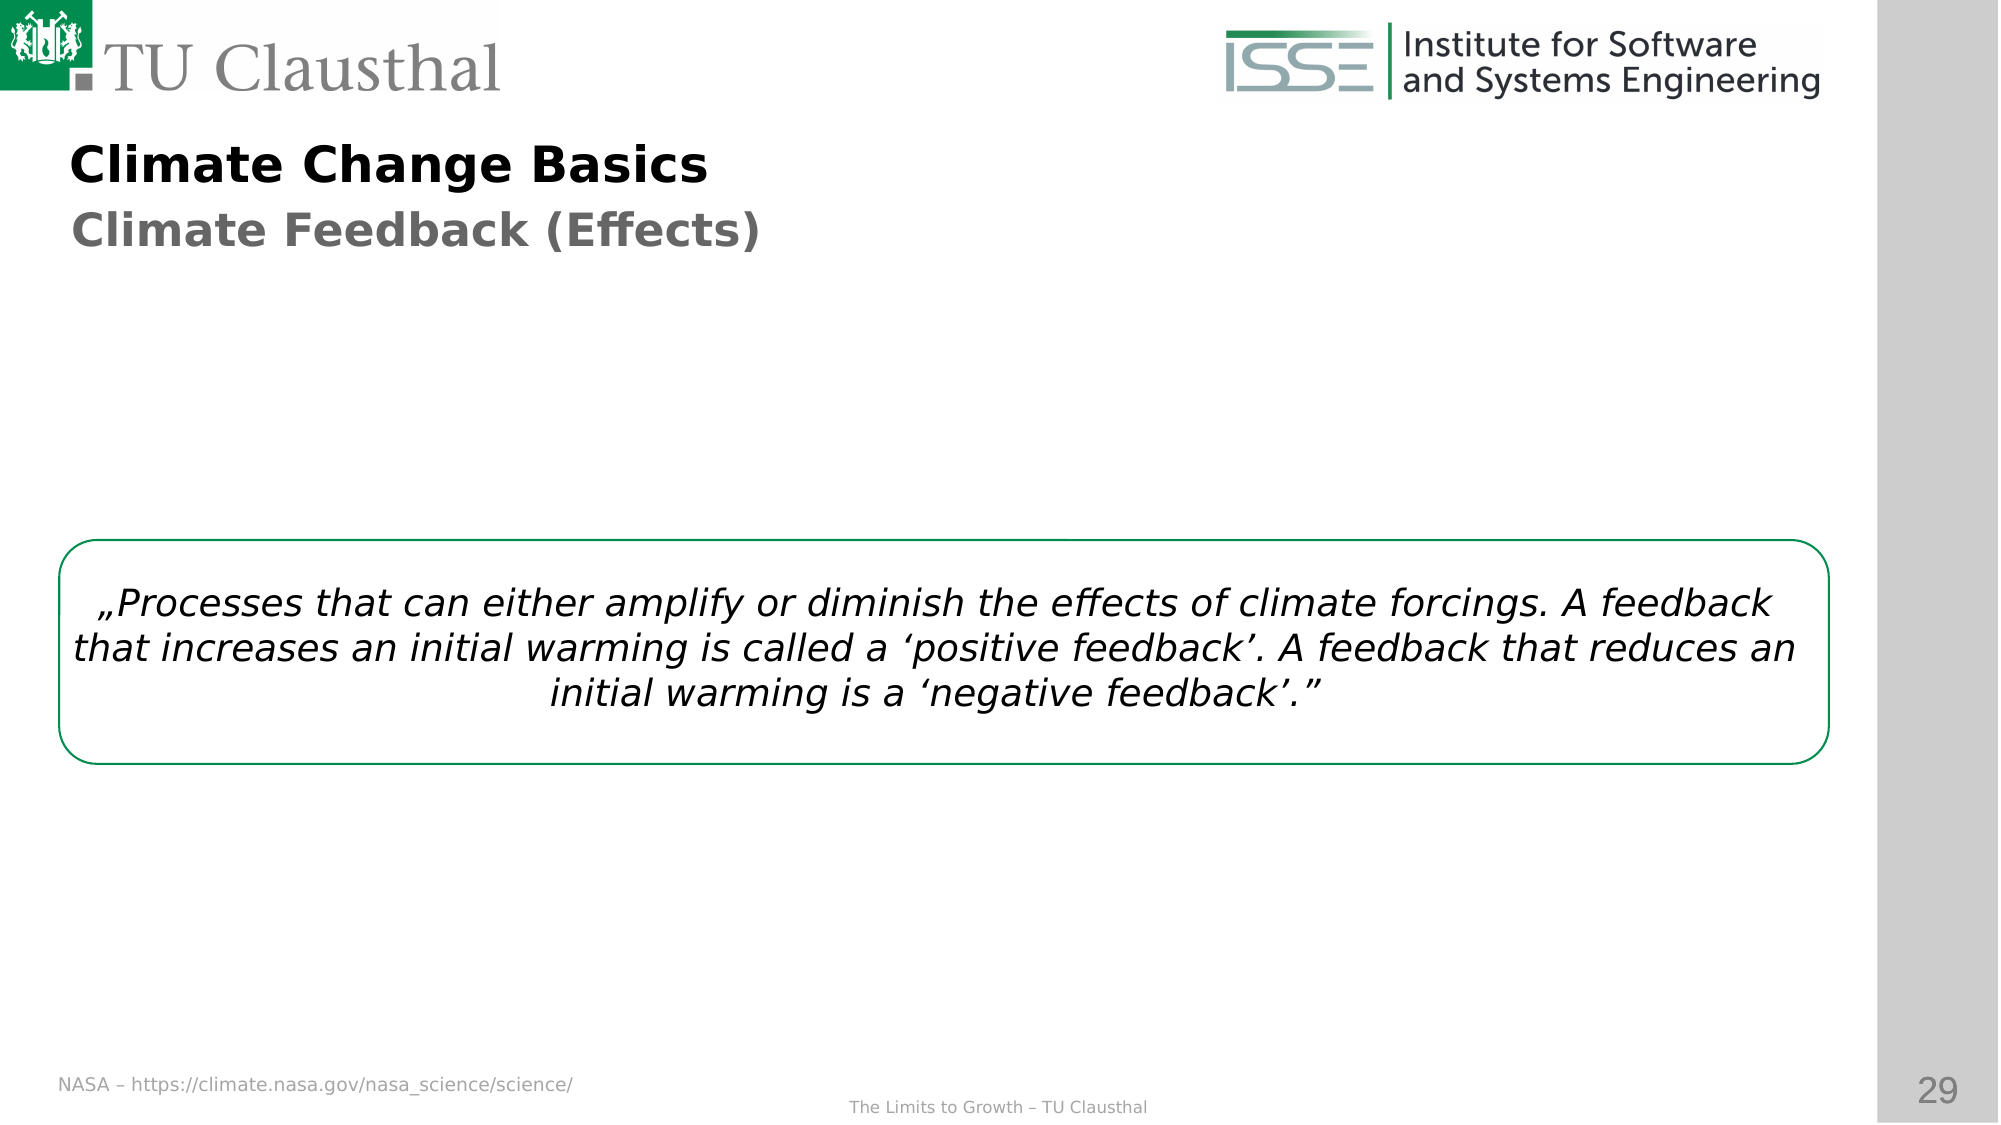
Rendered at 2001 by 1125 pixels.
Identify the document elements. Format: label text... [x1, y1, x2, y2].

picture [0, 0, 500, 91]
text_box NASA – https://climate.nasa.gov/nasa_science/science/ [43, 1065, 1814, 1103]
picture [1218, 22, 1825, 106]
text_box Climate Change Basics [55, 125, 1817, 206]
text_box Climate Feedback (Effects) [70, 188, 1769, 269]
text_box [58, 538, 1830, 765]
text_box „Processes that can either amplify or diminish the effects of climate forcings. A feedback that increases an initial warming is called a ‘positive feedback’. A feedback that reduces an initial warming is a ‘negative feedback’.” [55, 208, 1817, 1033]
